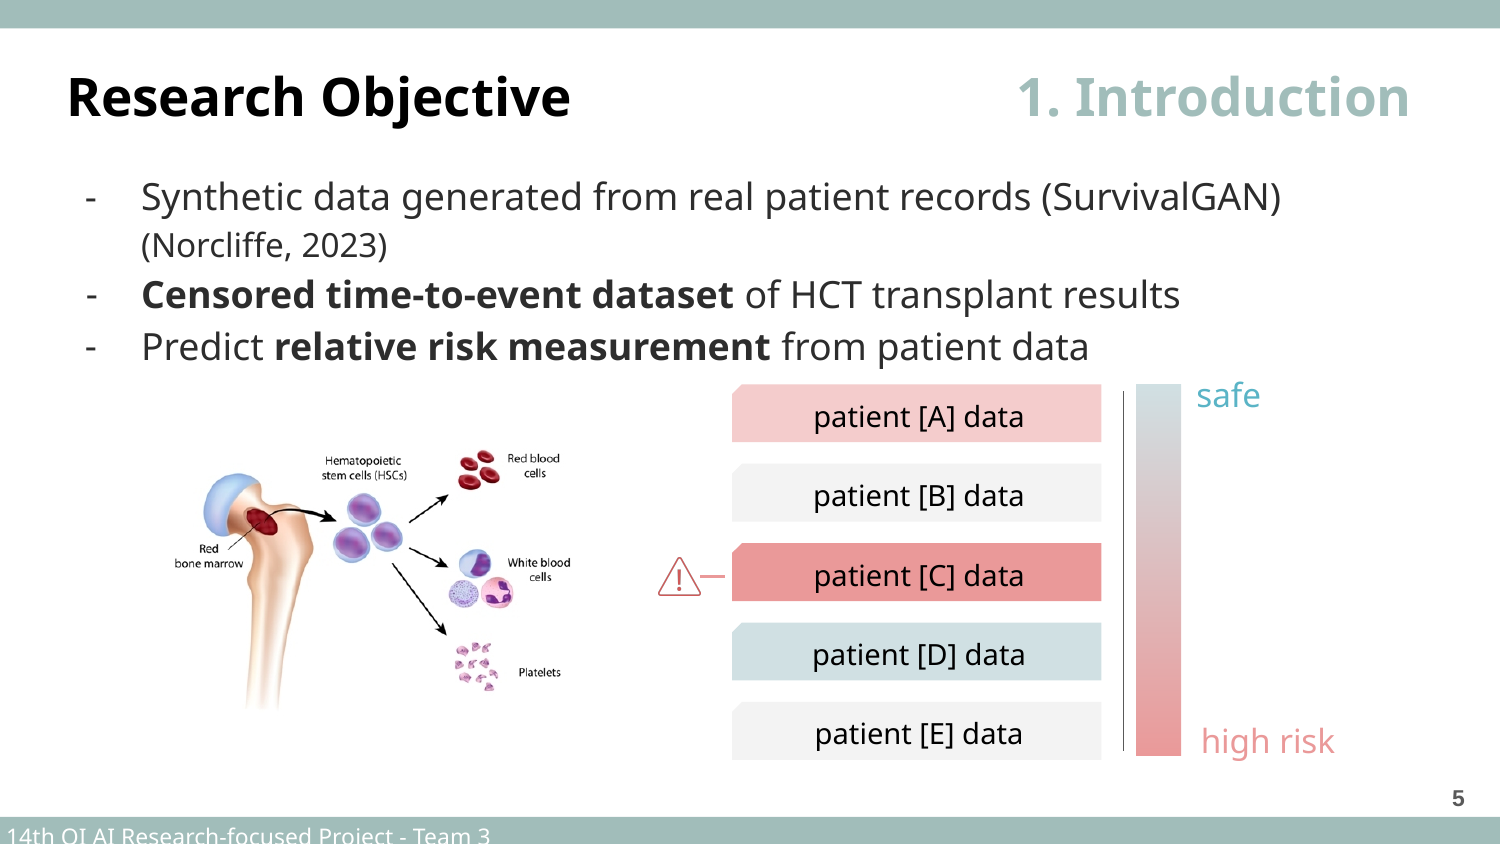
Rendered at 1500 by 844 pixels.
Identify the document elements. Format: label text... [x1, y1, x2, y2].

text_box patient [A] data [732, 384, 1102, 443]
text_box [1136, 384, 1182, 756]
slide_number ‹#› [1389, 764, 1480, 830]
text_box patient [C] data [732, 543, 1102, 602]
text_box patient [D] data [732, 622, 1102, 681]
text_box Synthetic data generated from real patient records (SurvivalGAN) (Norcliffe, 2023) Censored time-to-event dataset of HCT transplant results Predict relative risk measurement from patient data [51, 151, 1449, 431]
title 1. Introduction [351, 48, 1427, 142]
text_box patient [E] data [732, 701, 1102, 760]
picture [166, 408, 575, 736]
title Research Objective [51, 48, 351, 142]
picture [657, 557, 701, 596]
text_box patient [B] data [732, 463, 1102, 522]
text_box high risk [1185, 705, 1427, 757]
text_box safe [1181, 358, 1325, 410]
